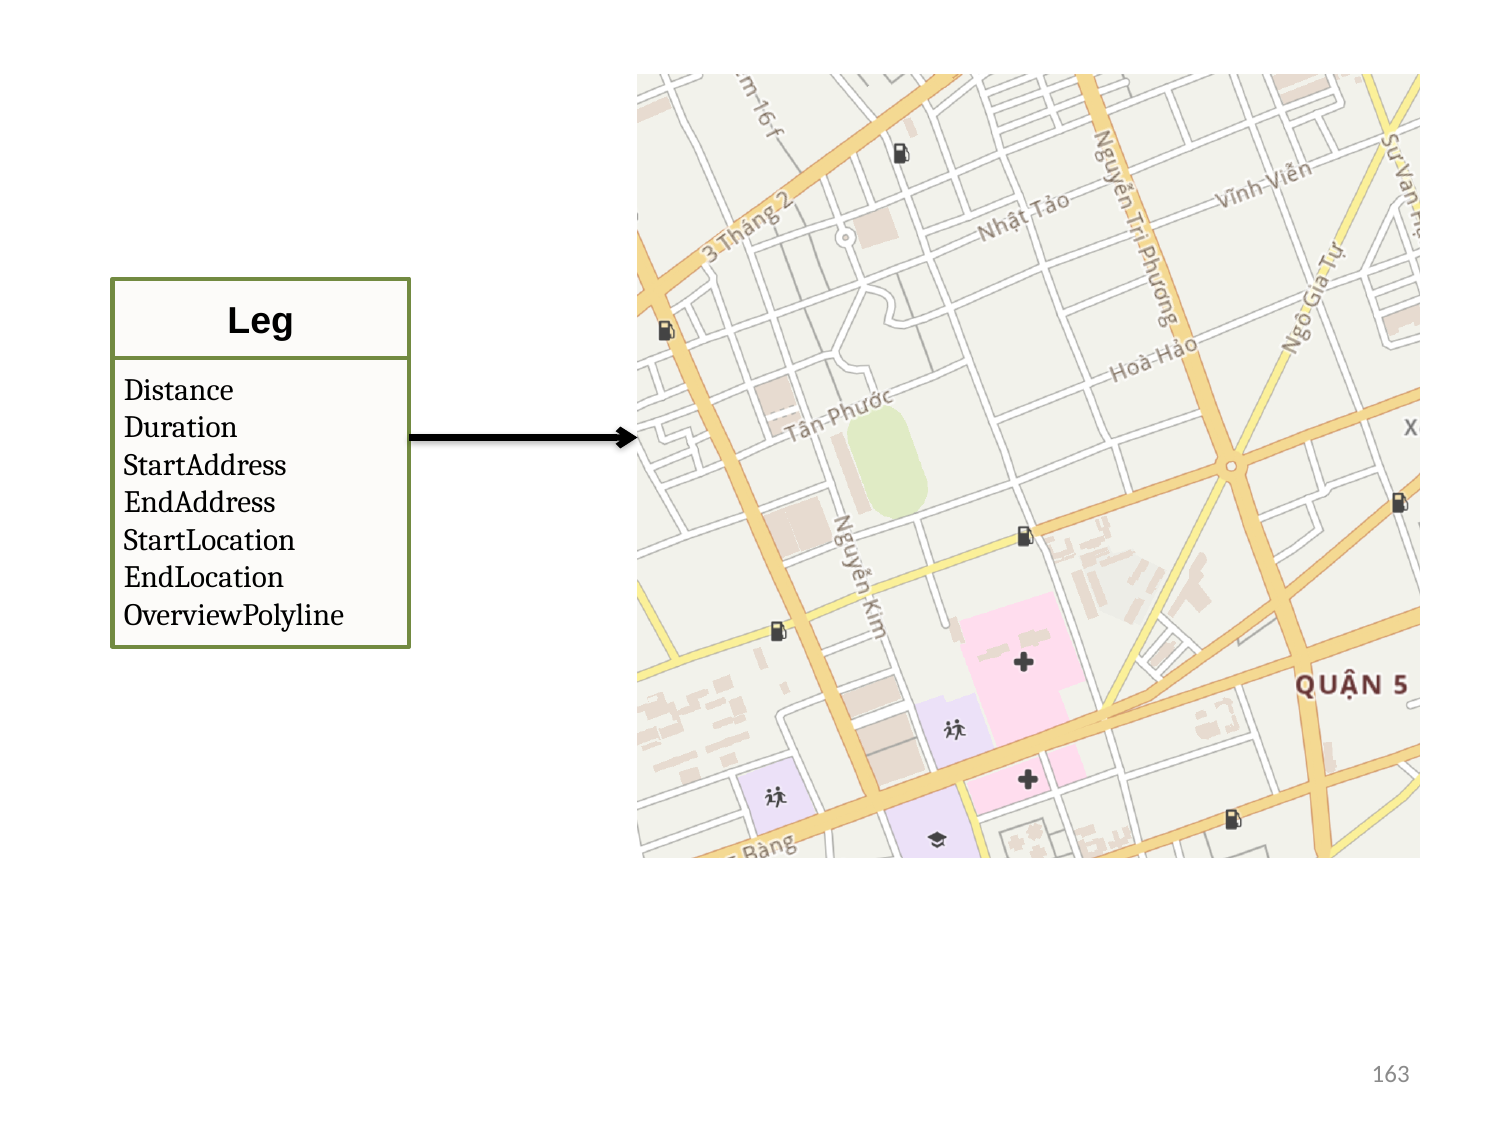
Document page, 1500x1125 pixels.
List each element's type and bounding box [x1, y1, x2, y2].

text_box [112, 278, 638, 648]
slide_number [1074, 1042, 1425, 1103]
picture [637, 74, 1421, 858]
